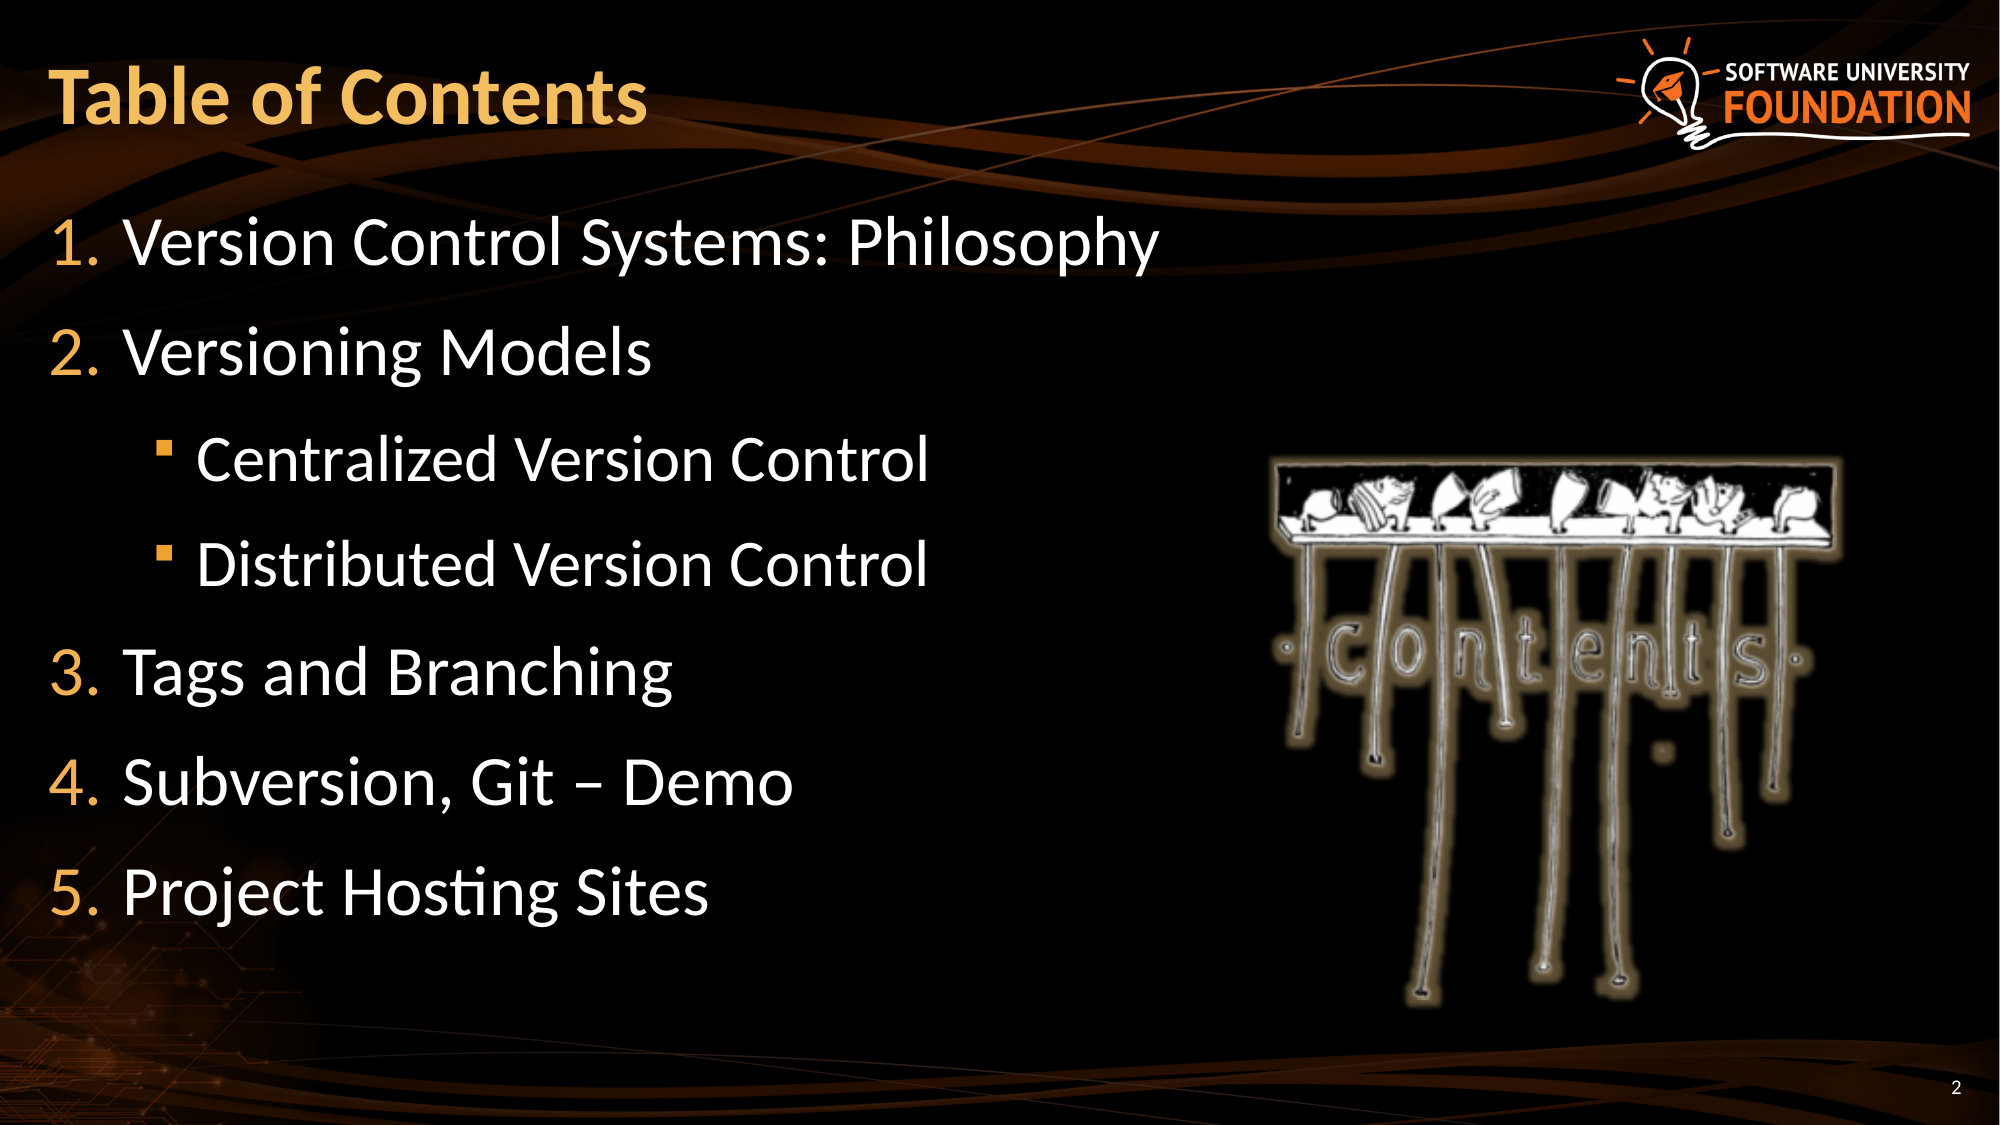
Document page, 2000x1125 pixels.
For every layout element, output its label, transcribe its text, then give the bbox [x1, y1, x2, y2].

title Table of Contents [30, 6, 1602, 189]
picture [0, 0, 2000, 1125]
list Version Control Systems: Philosophy Versioning Models Centralized Version Control Distributed Version Control Tags and Branching Subversion, Git – Demo Project Hosting Sites [31, 188, 1968, 1103]
